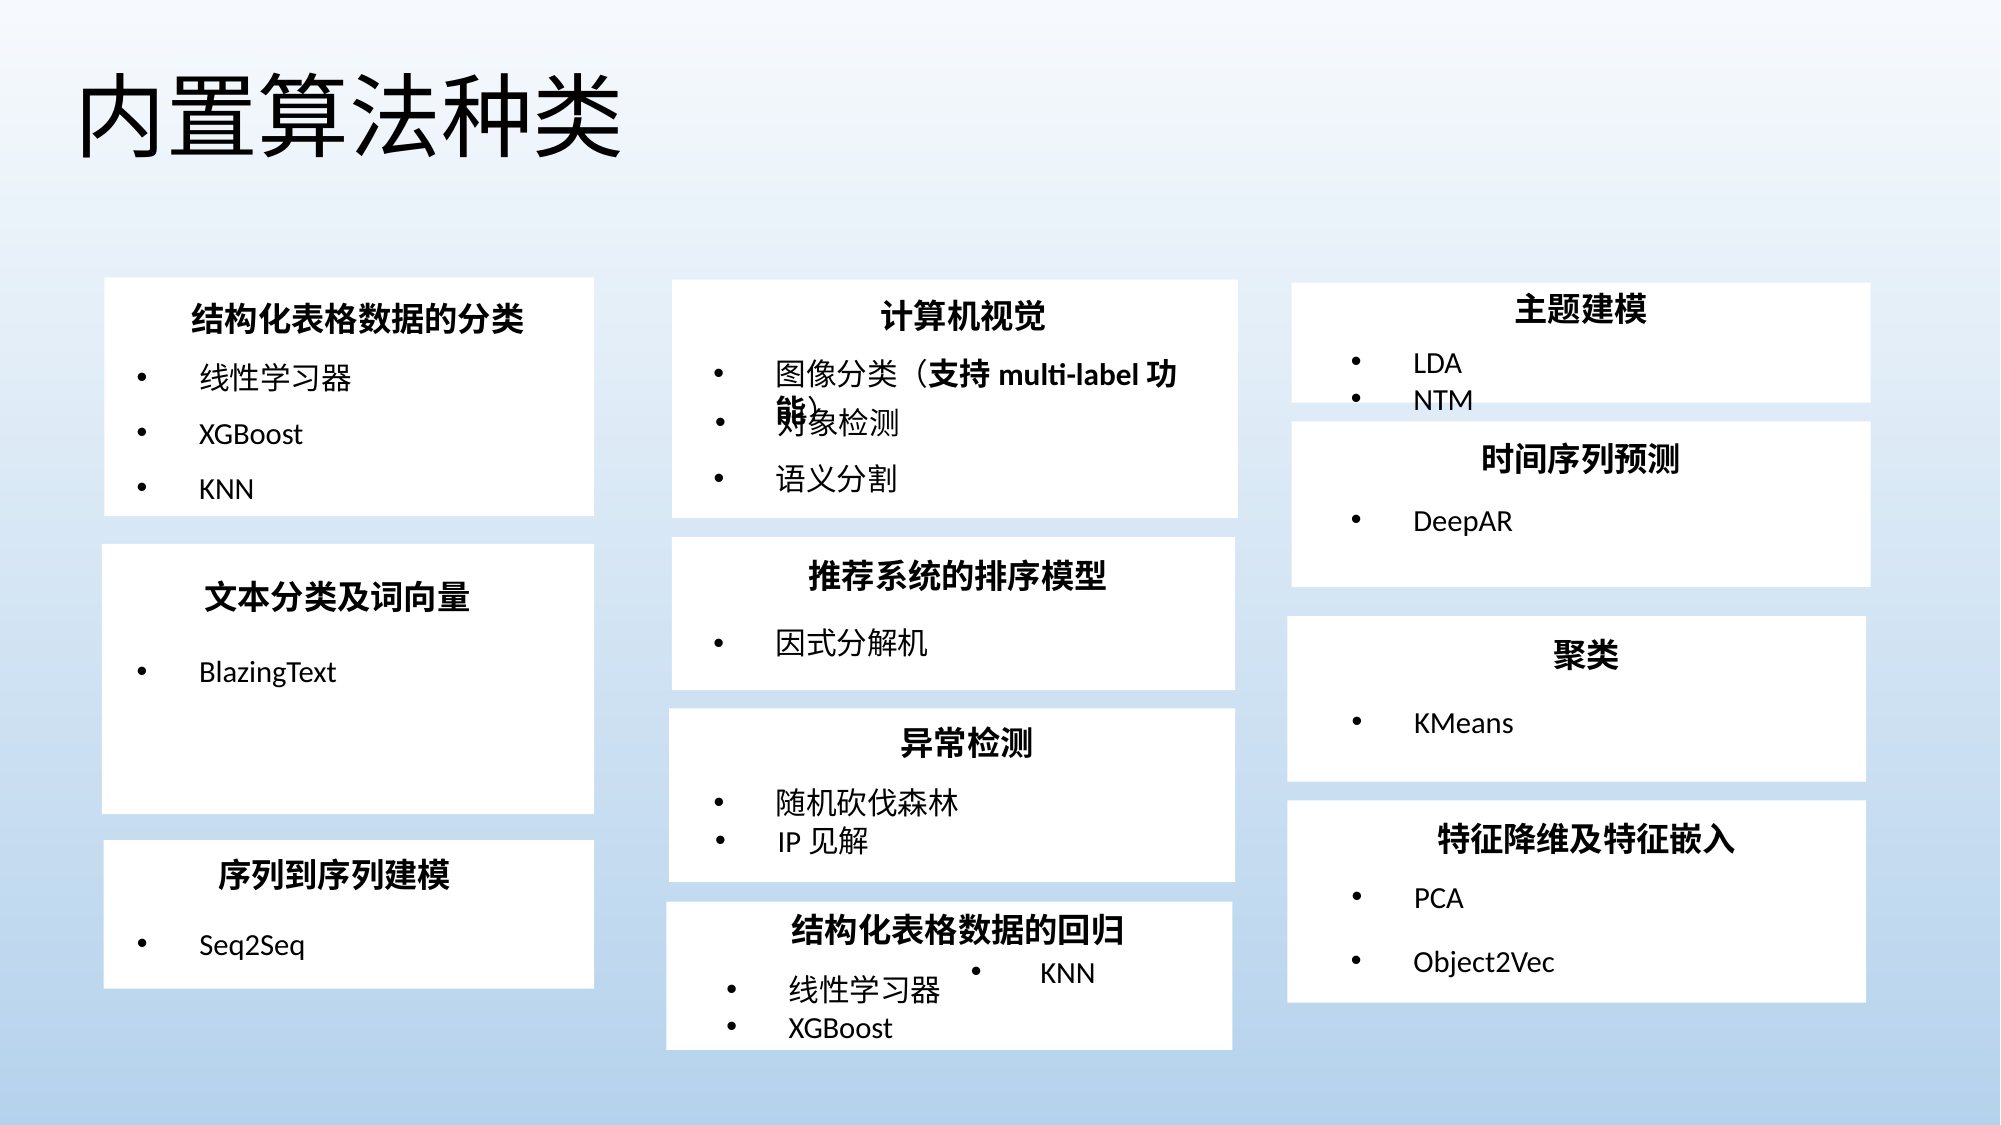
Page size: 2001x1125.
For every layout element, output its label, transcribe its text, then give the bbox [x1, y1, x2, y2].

title 内置算法种类 [44, 47, 1956, 248]
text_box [44, 277, 1875, 1054]
